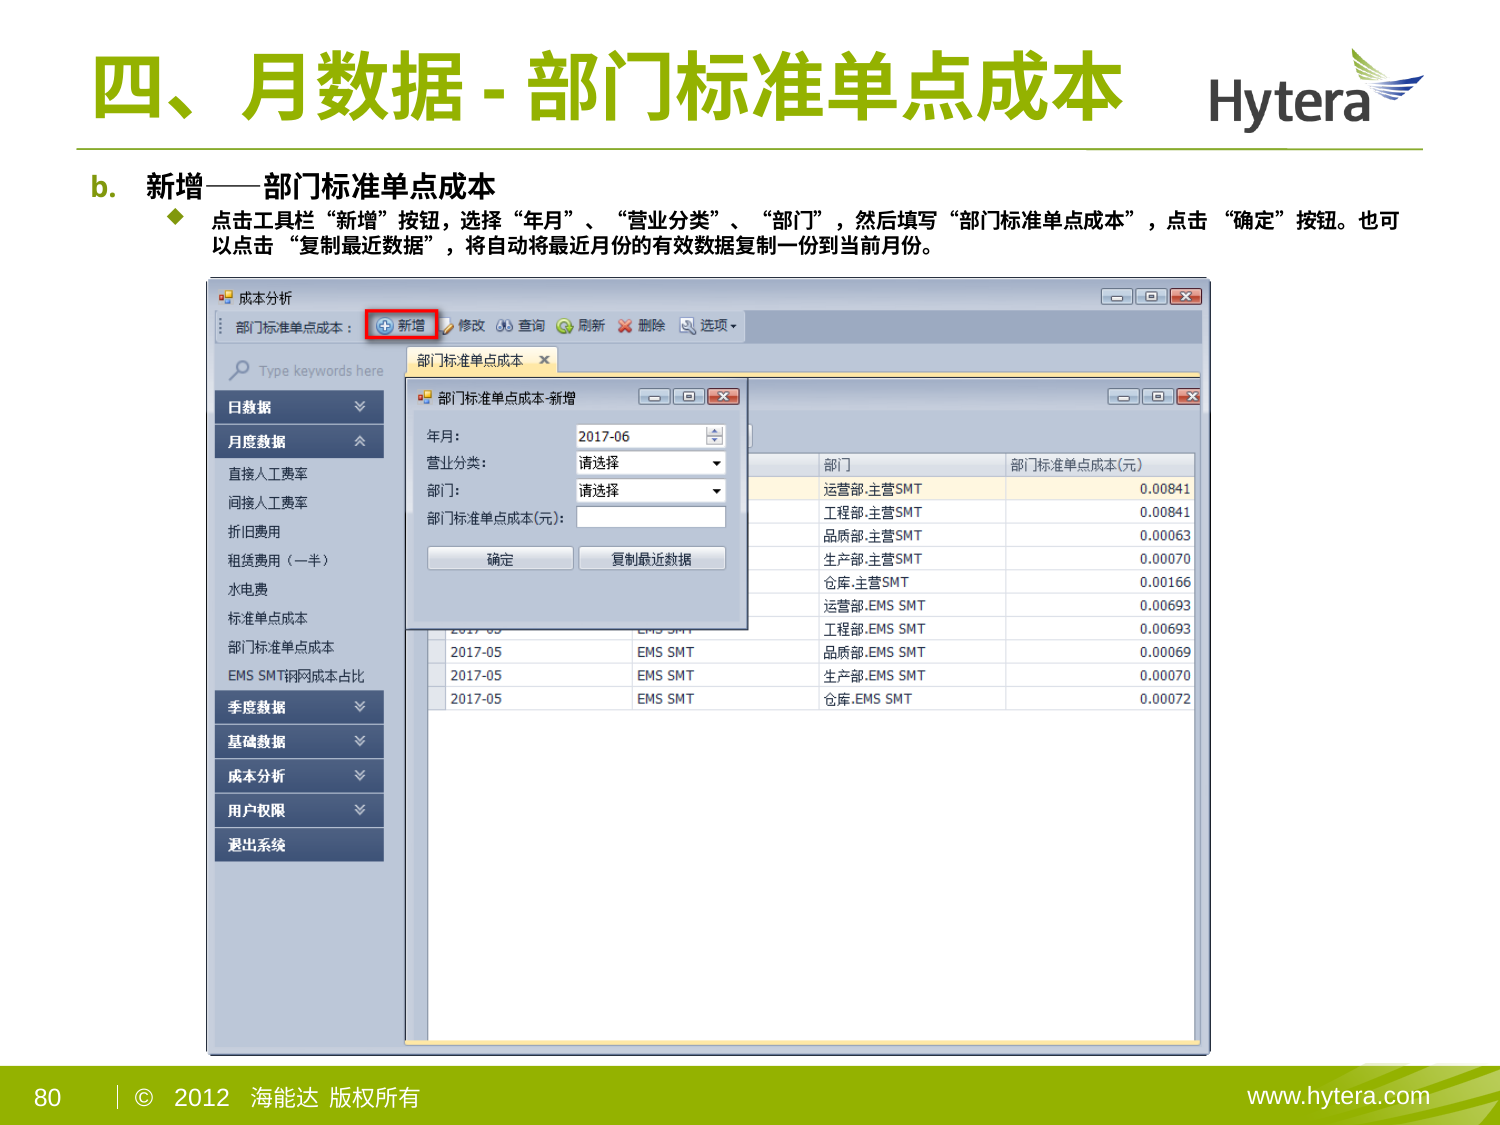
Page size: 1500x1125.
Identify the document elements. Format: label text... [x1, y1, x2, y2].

title 四、月数据-部门标准单点成本 [75, 38, 1425, 131]
picture [206, 277, 1211, 1057]
list 新增——部门标准单点成本 点击工具栏“新增”按钮，选择“年月”、“营业分类”、“部门”，然后填写“部门标准单点成本”，点击 “确定”按钮。也可以点击 “复制最近数据”，将自动将最近月份的有效数据复制一份到当前月份。 [75, 160, 1425, 1059]
picture [1135, 1063, 1500, 1125]
